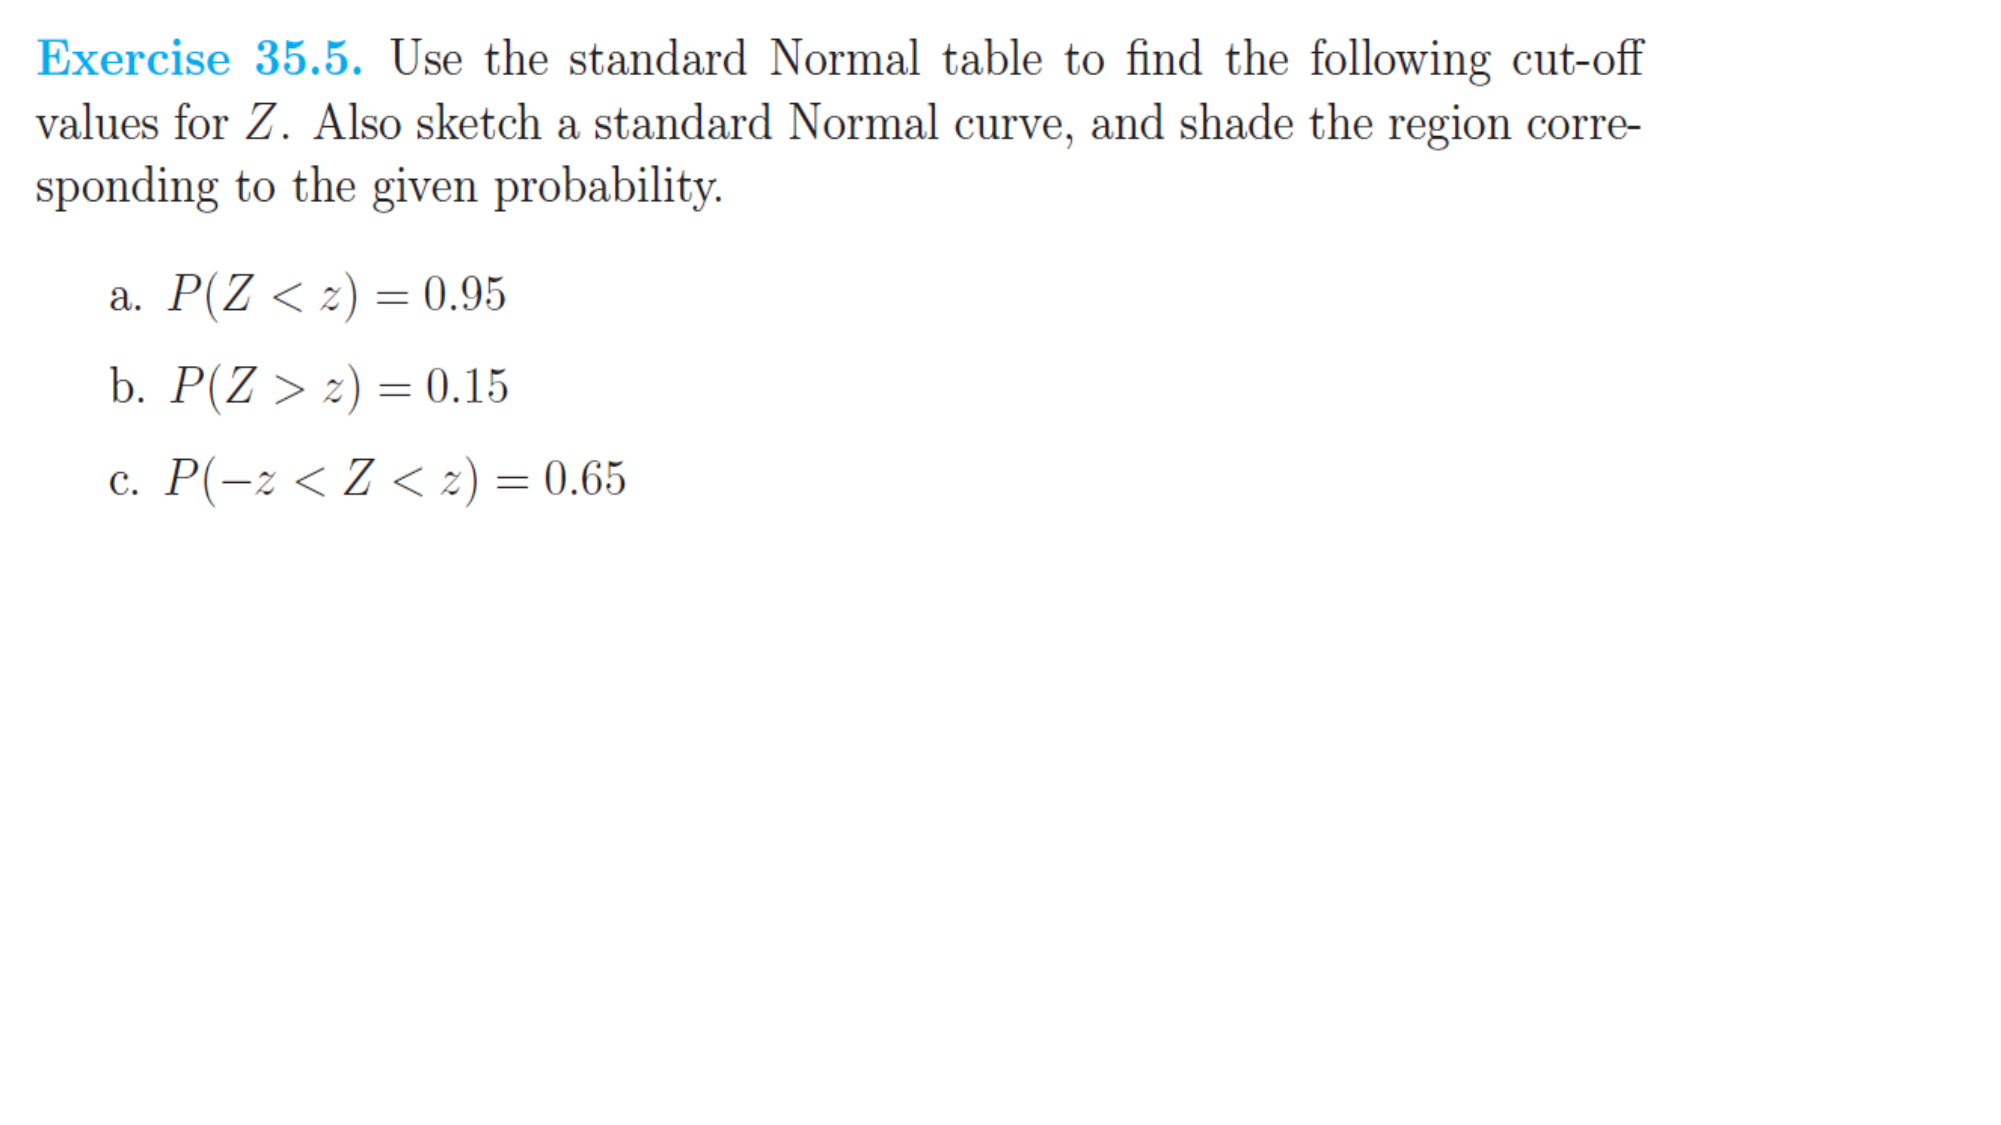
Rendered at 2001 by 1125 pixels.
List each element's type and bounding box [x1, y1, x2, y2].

picture [17, 24, 1668, 510]
